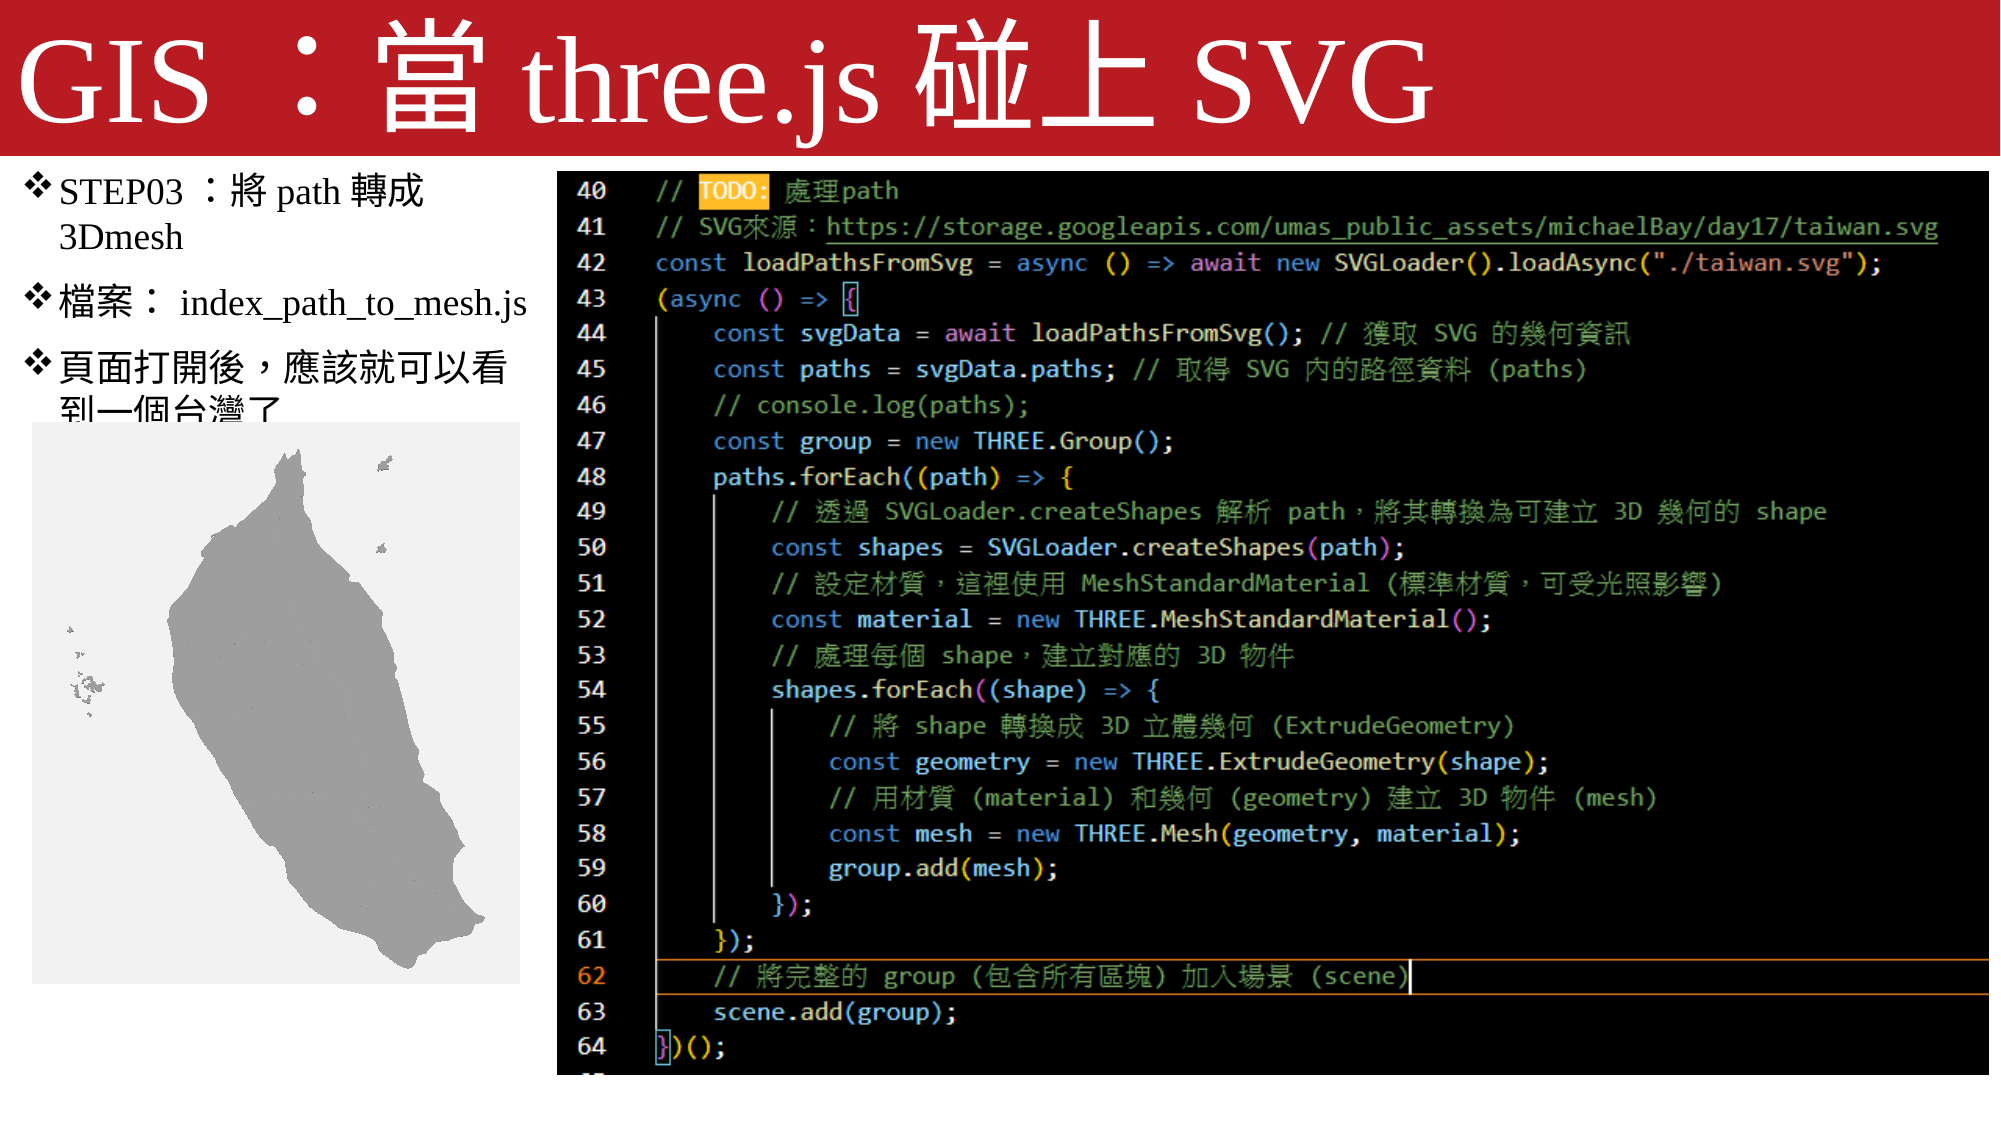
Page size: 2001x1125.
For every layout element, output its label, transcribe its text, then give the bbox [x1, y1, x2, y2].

title GIS：當three.js碰上SVG [1, 0, 1727, 156]
picture [557, 171, 1990, 1076]
picture [32, 422, 520, 984]
list STEP03：將path轉成3Dmesh 檔案：index_path_to_mesh.js 頁面打開後，應該就可以看到一個台灣了 [6, 159, 546, 987]
